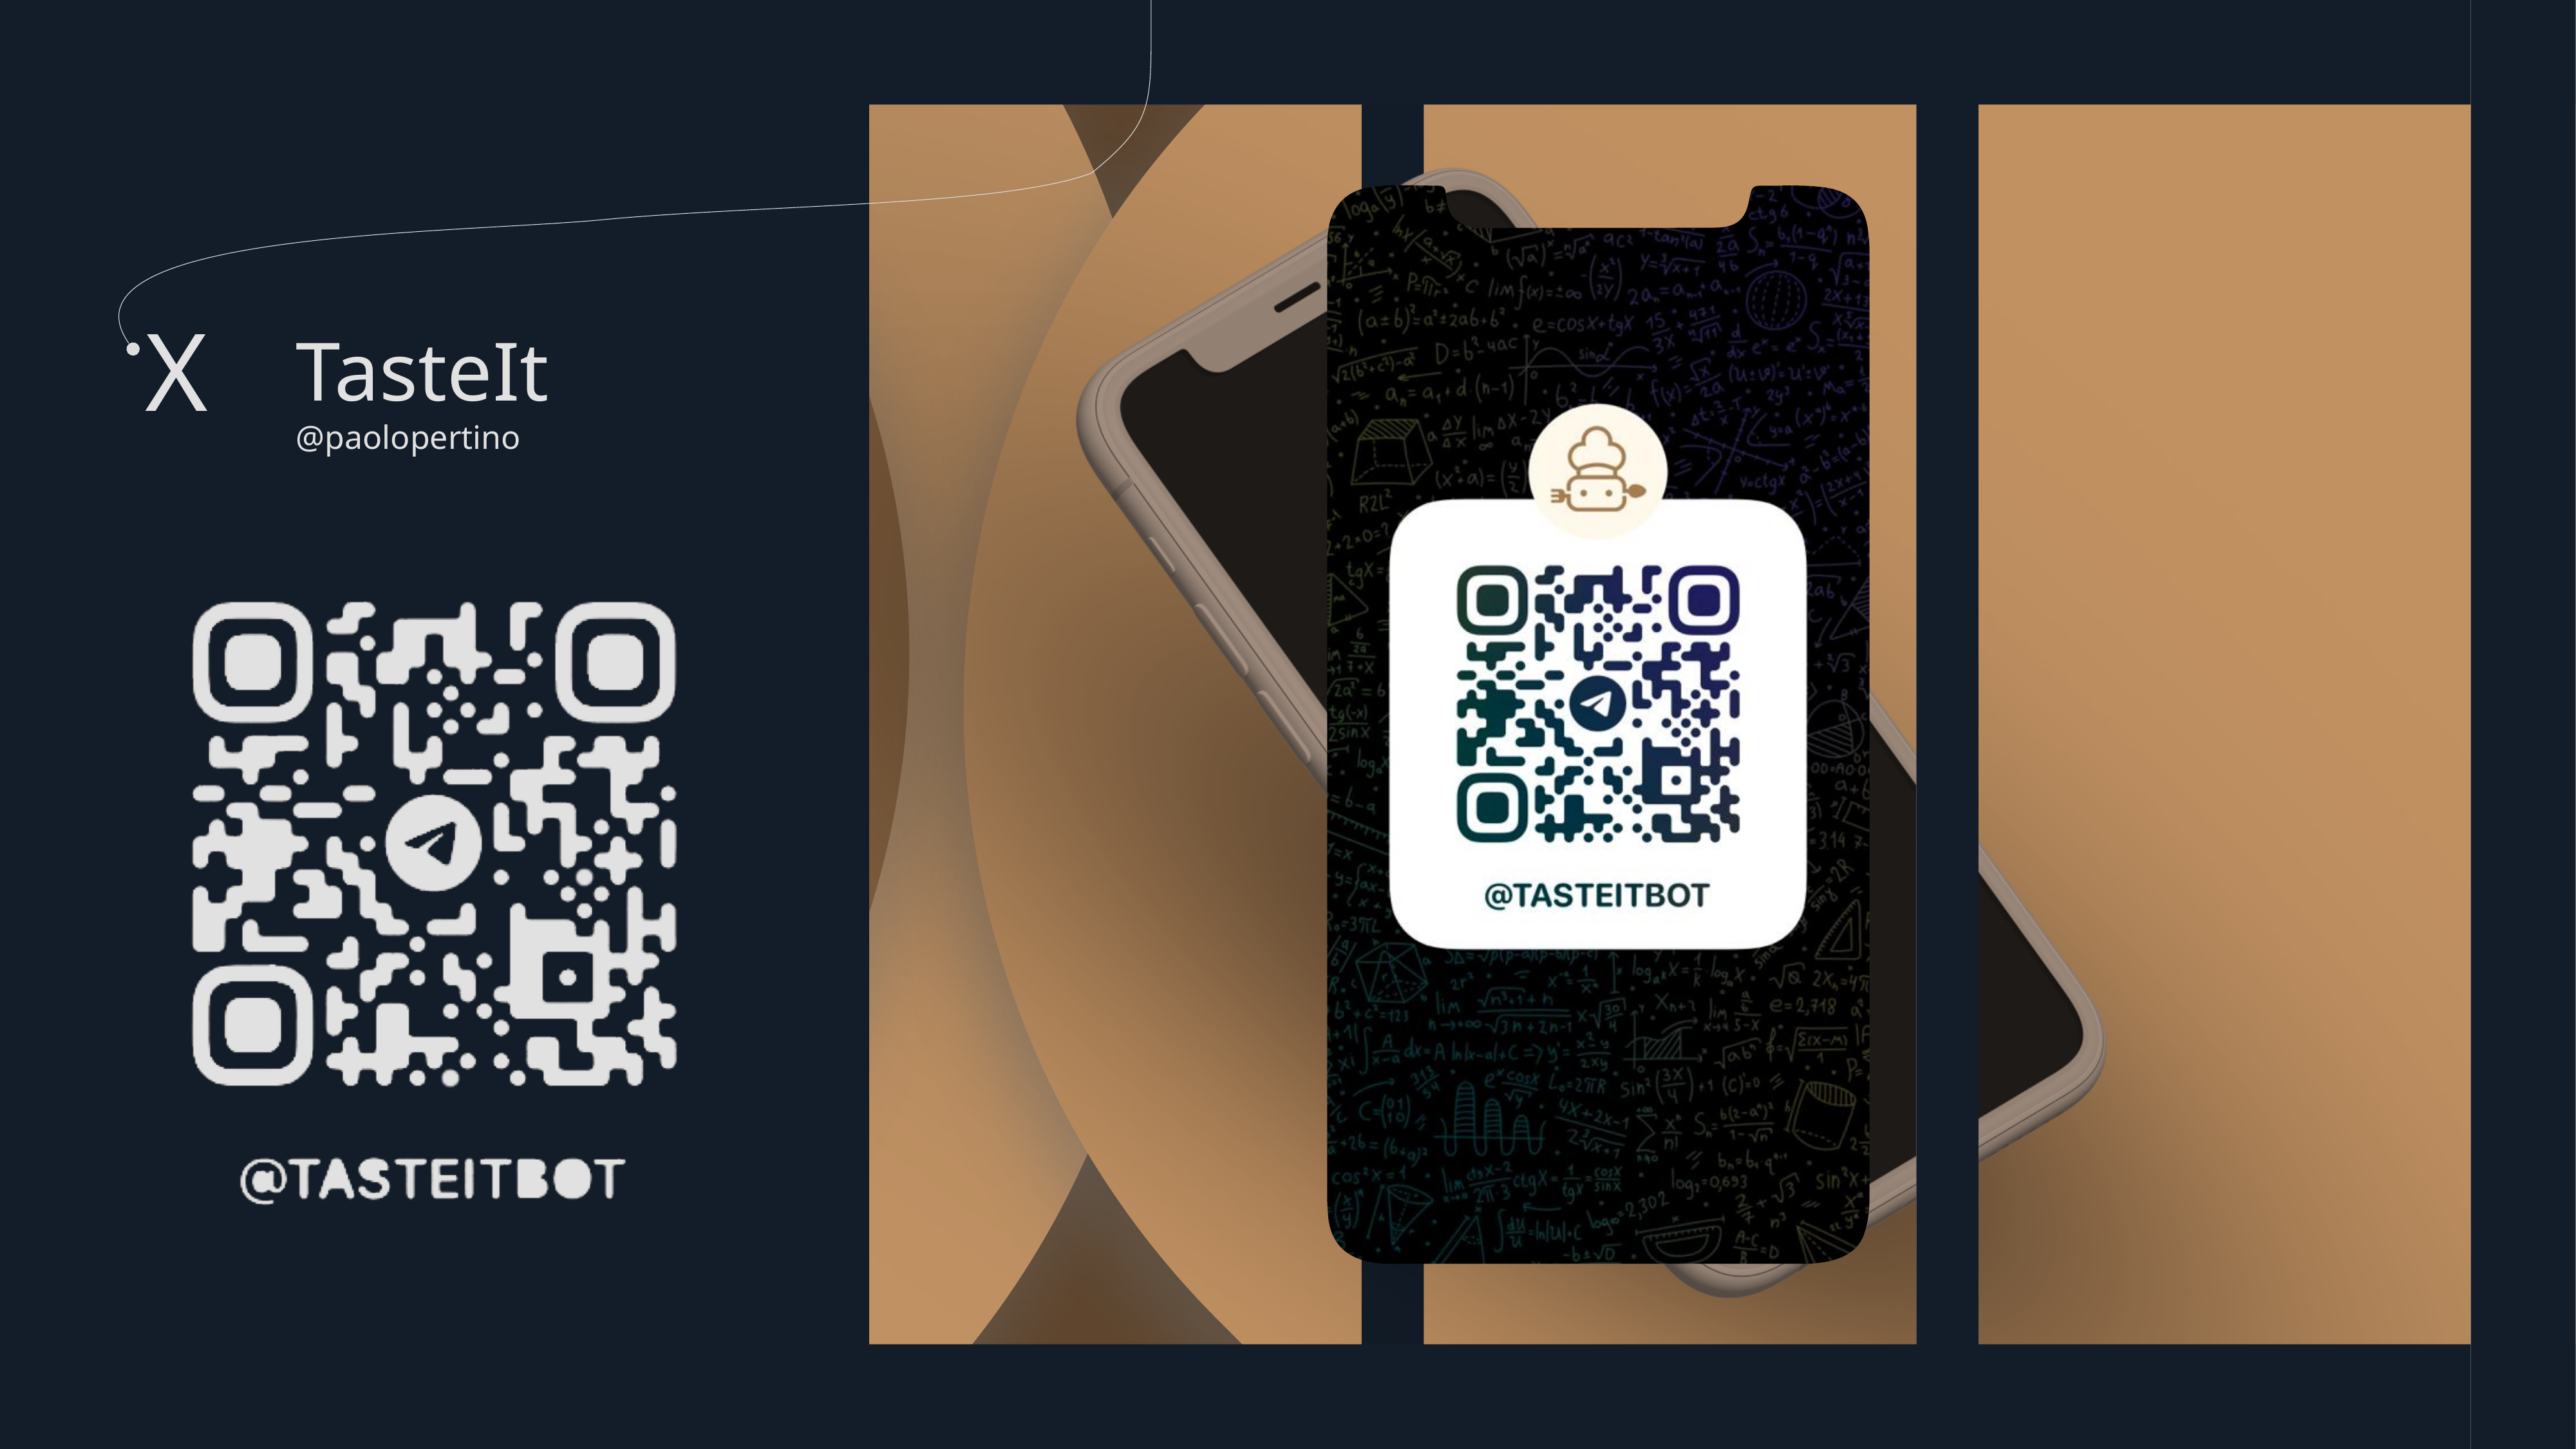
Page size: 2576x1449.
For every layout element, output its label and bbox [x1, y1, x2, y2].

text_box [900, 0, 2576, 1449]
picture [1327, 185, 1870, 1264]
picture [0, 0, 900, 1449]
